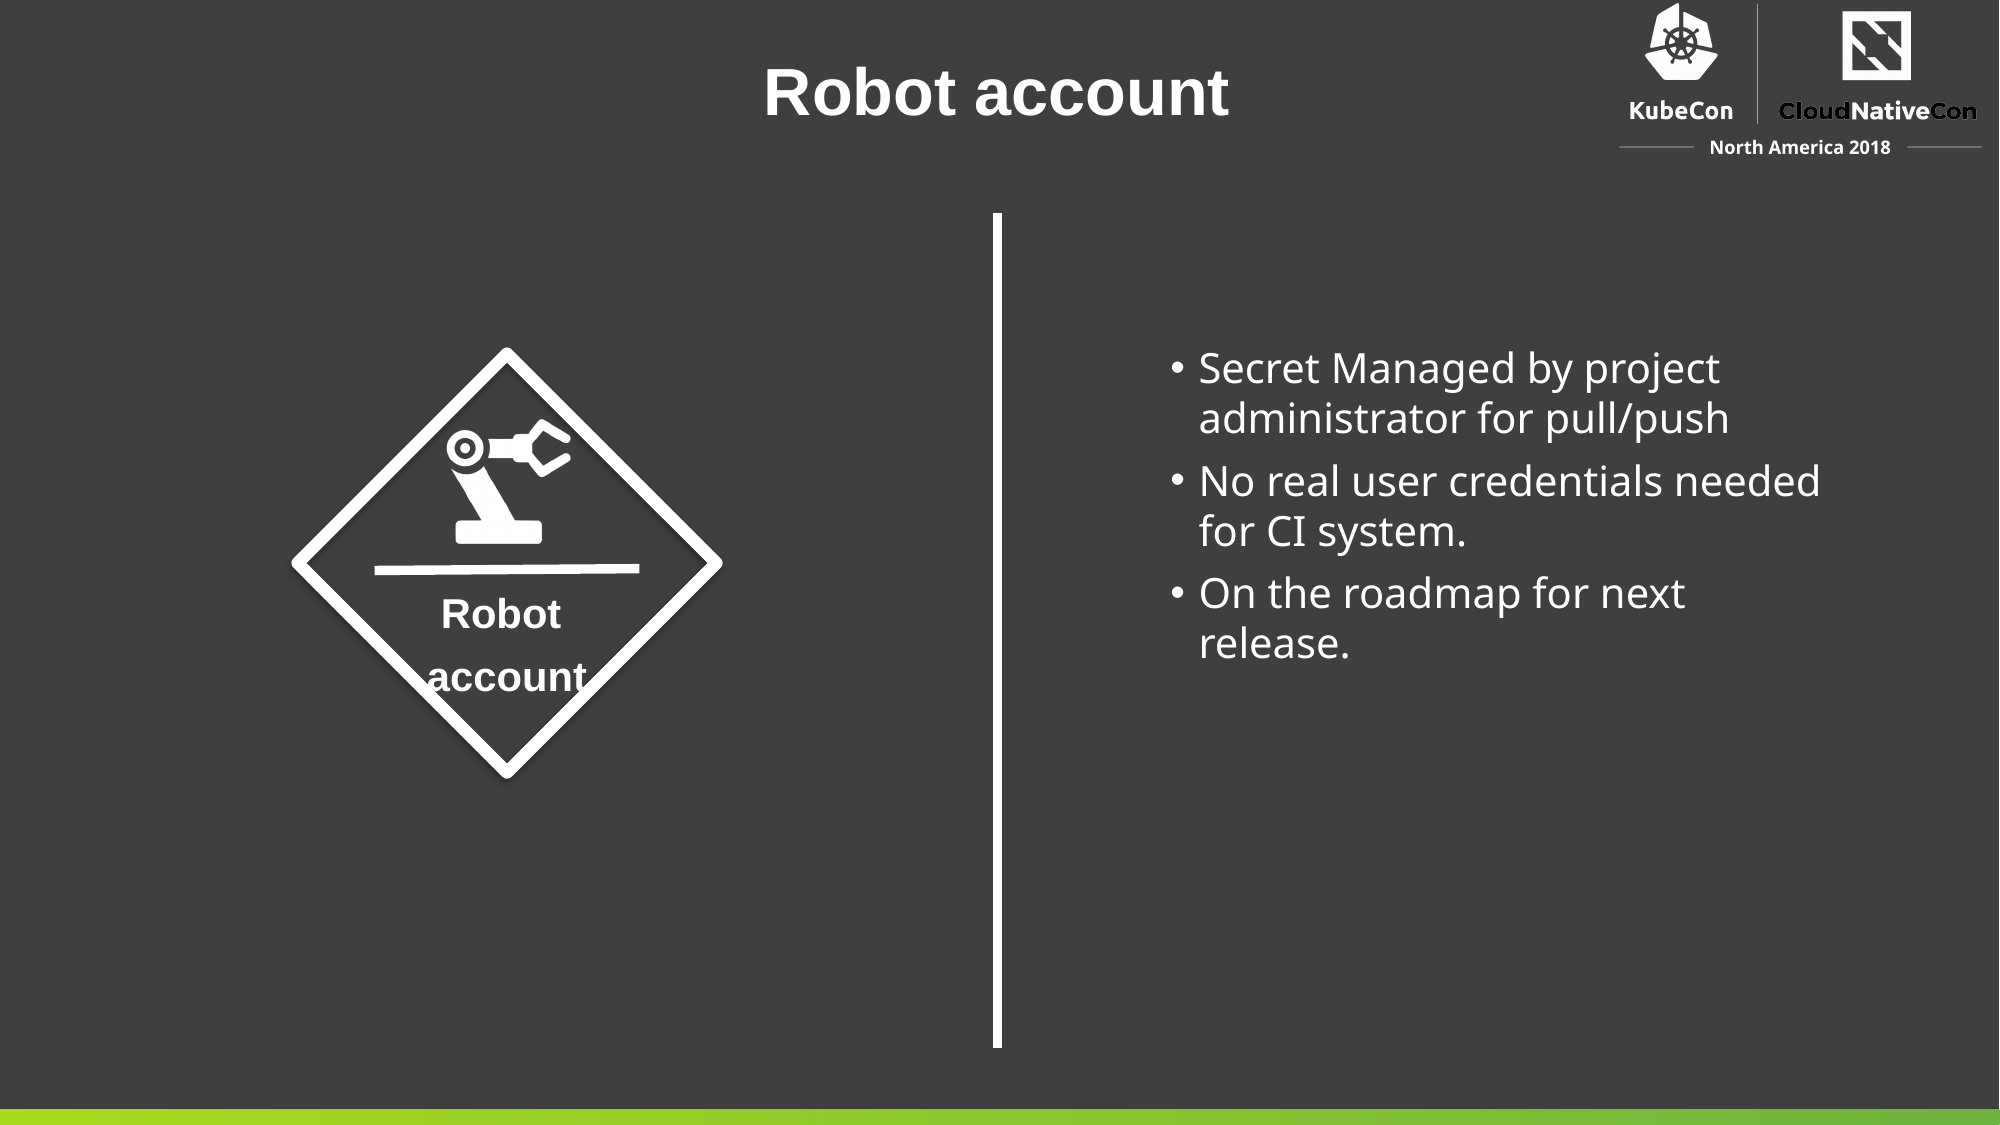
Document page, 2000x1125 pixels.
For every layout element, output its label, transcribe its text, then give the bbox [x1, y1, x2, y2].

title Robot account [95, 67, 1900, 131]
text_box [297, 353, 717, 785]
text_box Secret Managed by project administrator for pull/push No real user credentials needed for CI system. On the roadmap for next release. [1170, 341, 1824, 730]
